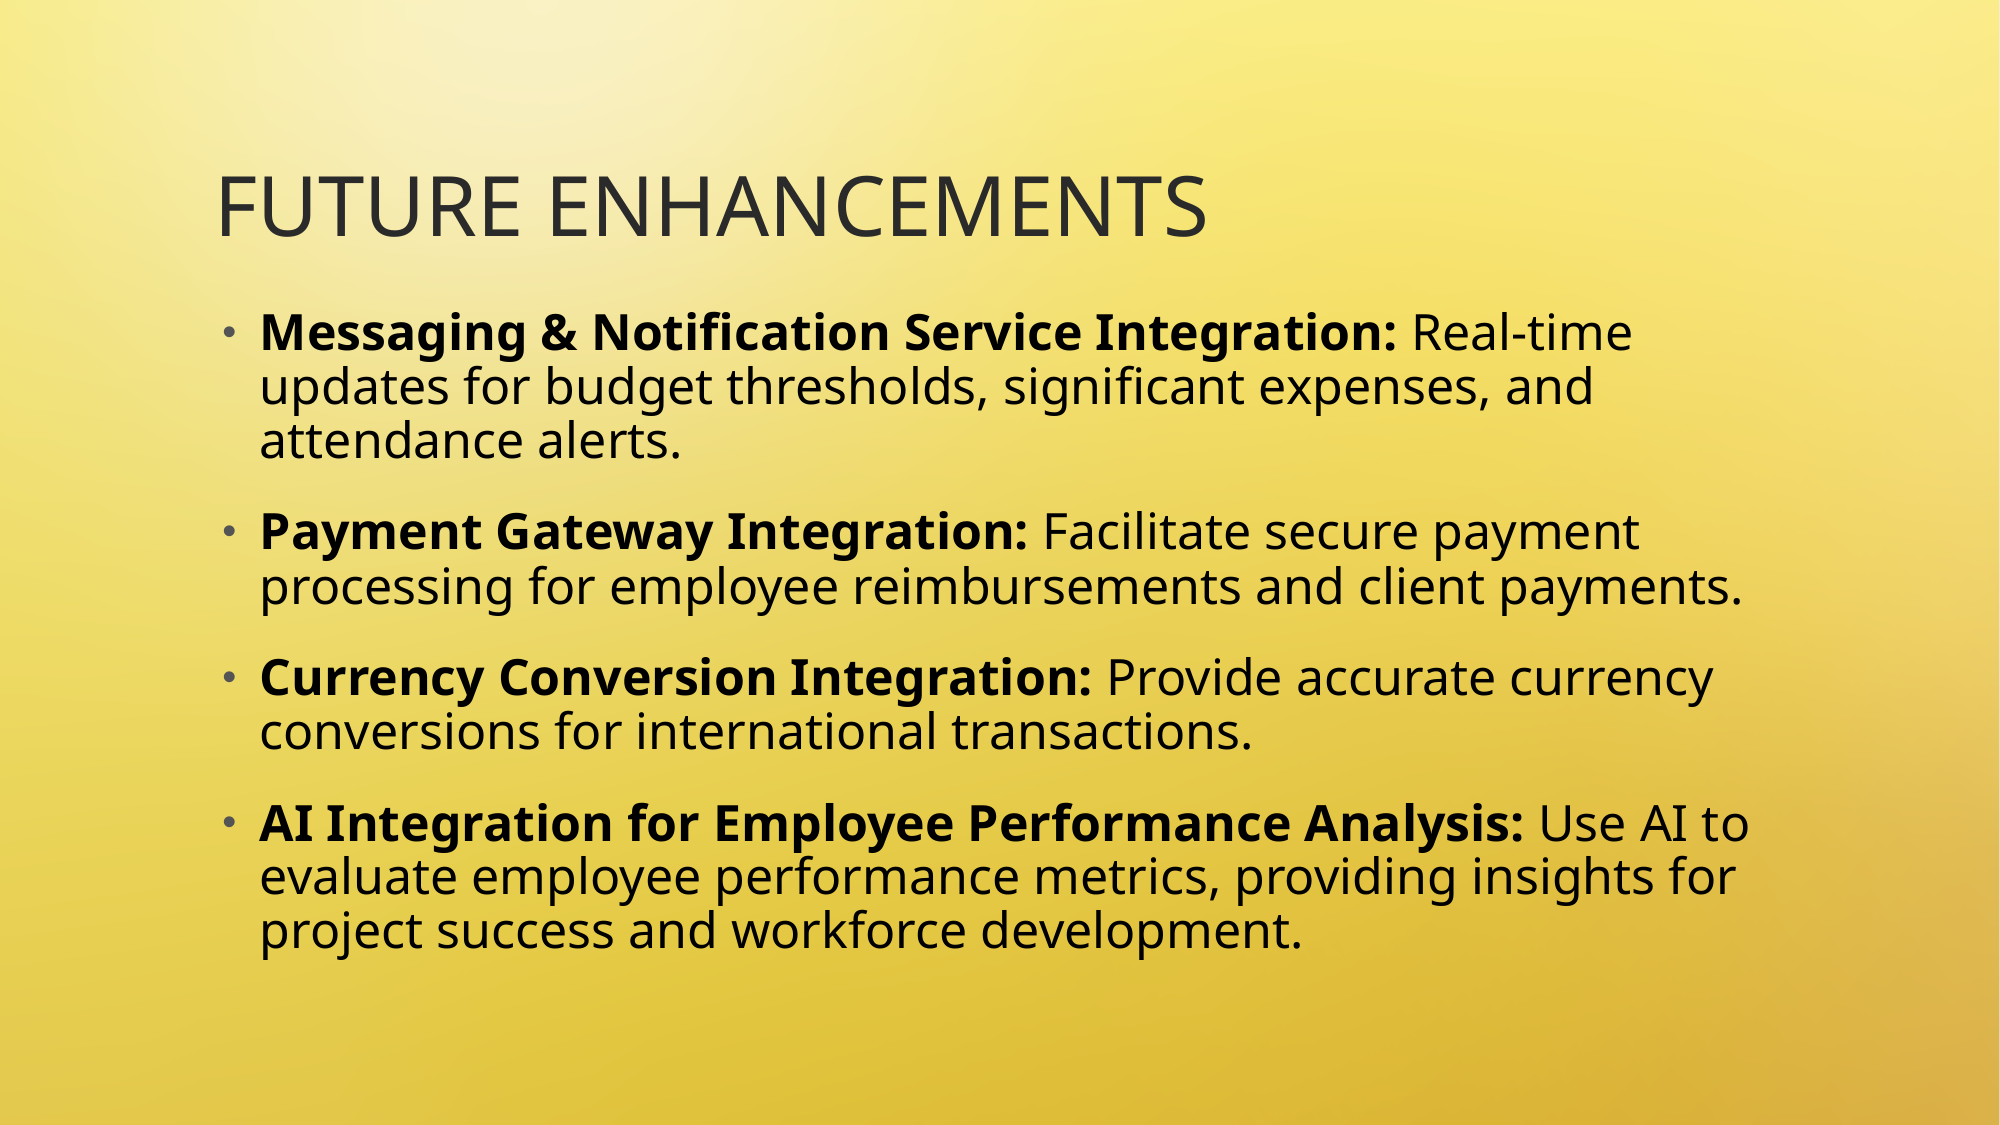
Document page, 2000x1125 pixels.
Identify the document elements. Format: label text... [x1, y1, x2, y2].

list Messaging & Notification Service Integration: Real-time updates for budget thresholds, significant expenses, and attendance alerts. Payment Gateway Integration: Facilitate secure payment processing for employee reimbursements and client payments. Currency Conversion Integration: Provide accurate currency conversions for international transactions. AI Integration for Employee Performance Analysis: Use AI to evaluate employee performance metrics, providing insights for project success and workforce development. [199, 299, 1851, 1047]
picture [0, 0, 2000, 1125]
title Future Enhancements [199, 45, 1800, 263]
